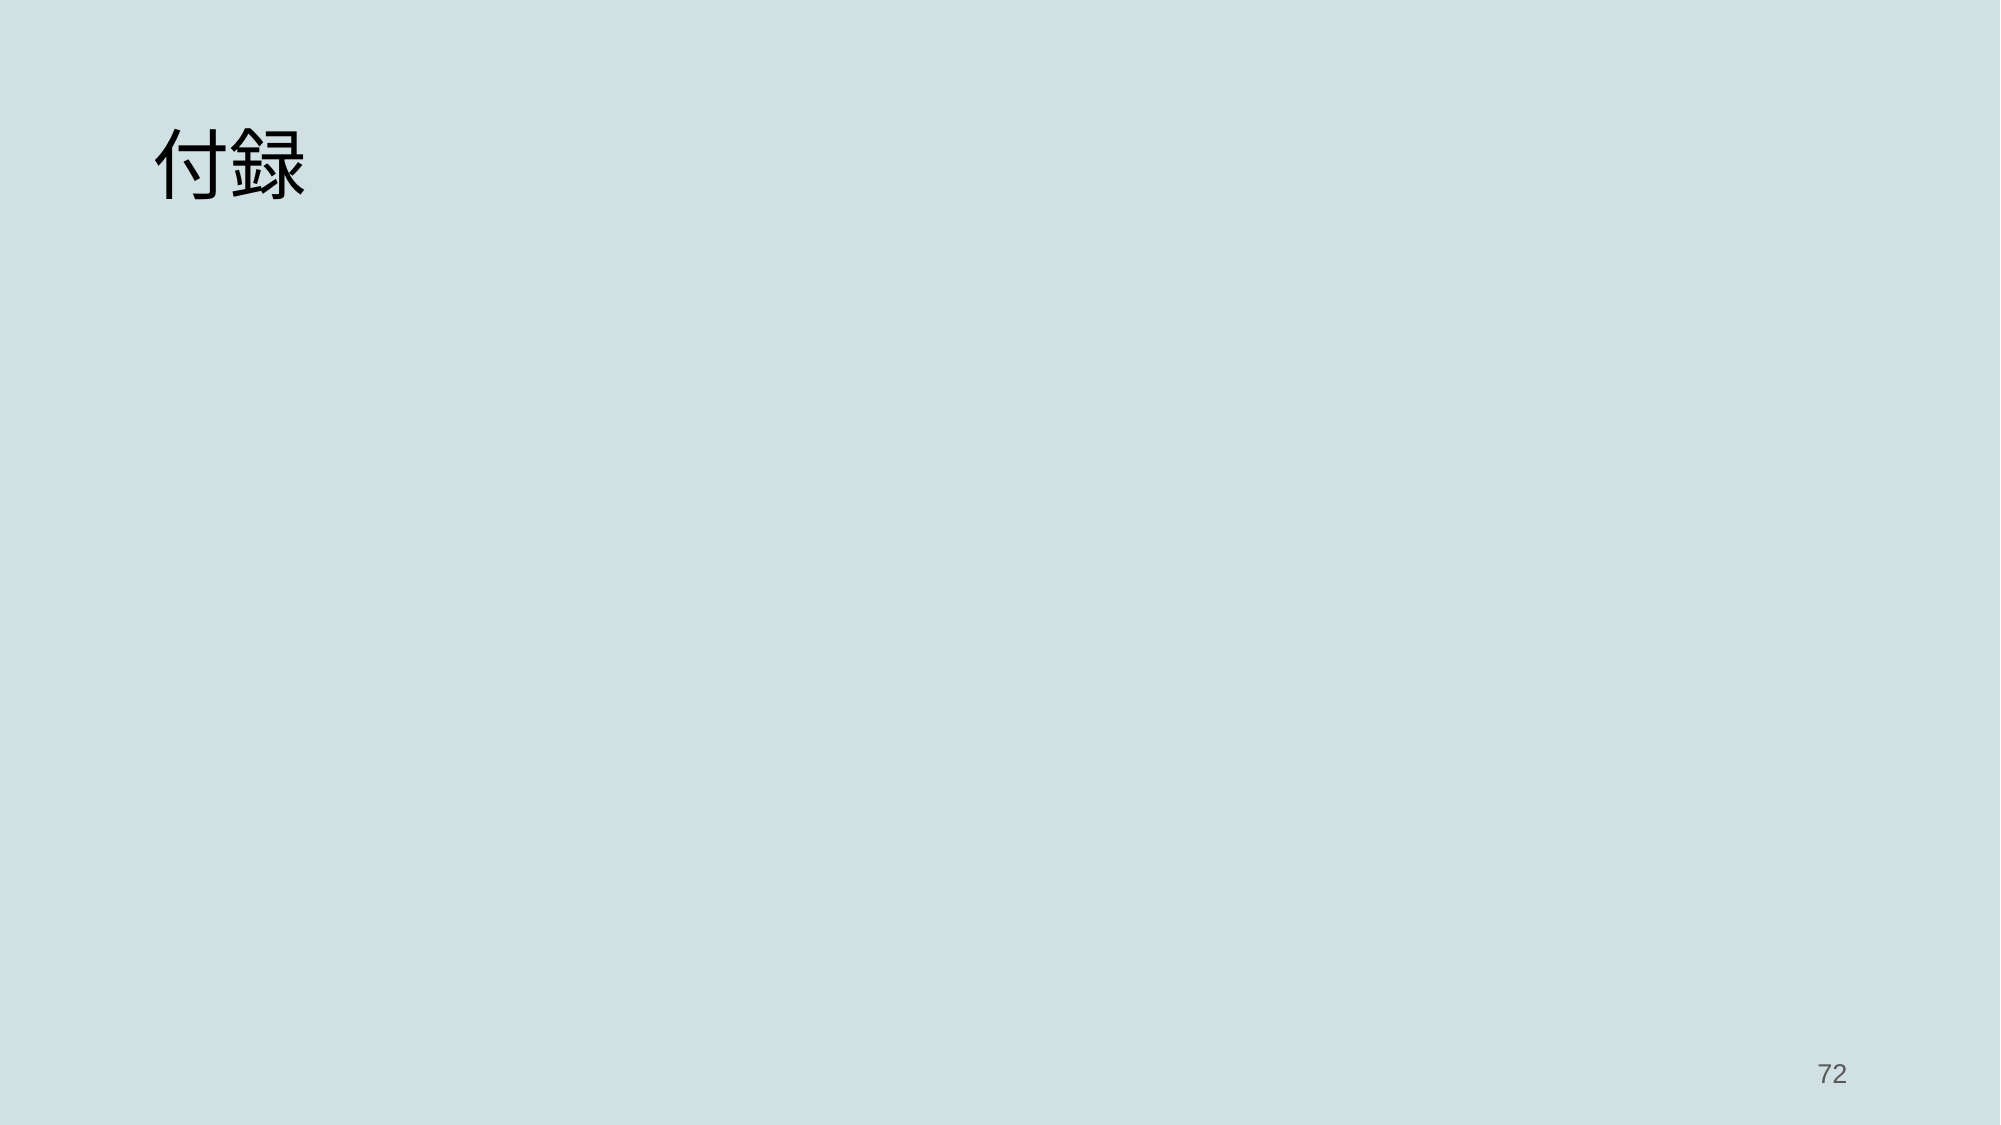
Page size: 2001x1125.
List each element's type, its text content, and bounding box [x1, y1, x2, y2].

title 付録 [137, 59, 1863, 278]
slide_number ‹#› [1412, 1042, 1863, 1103]
